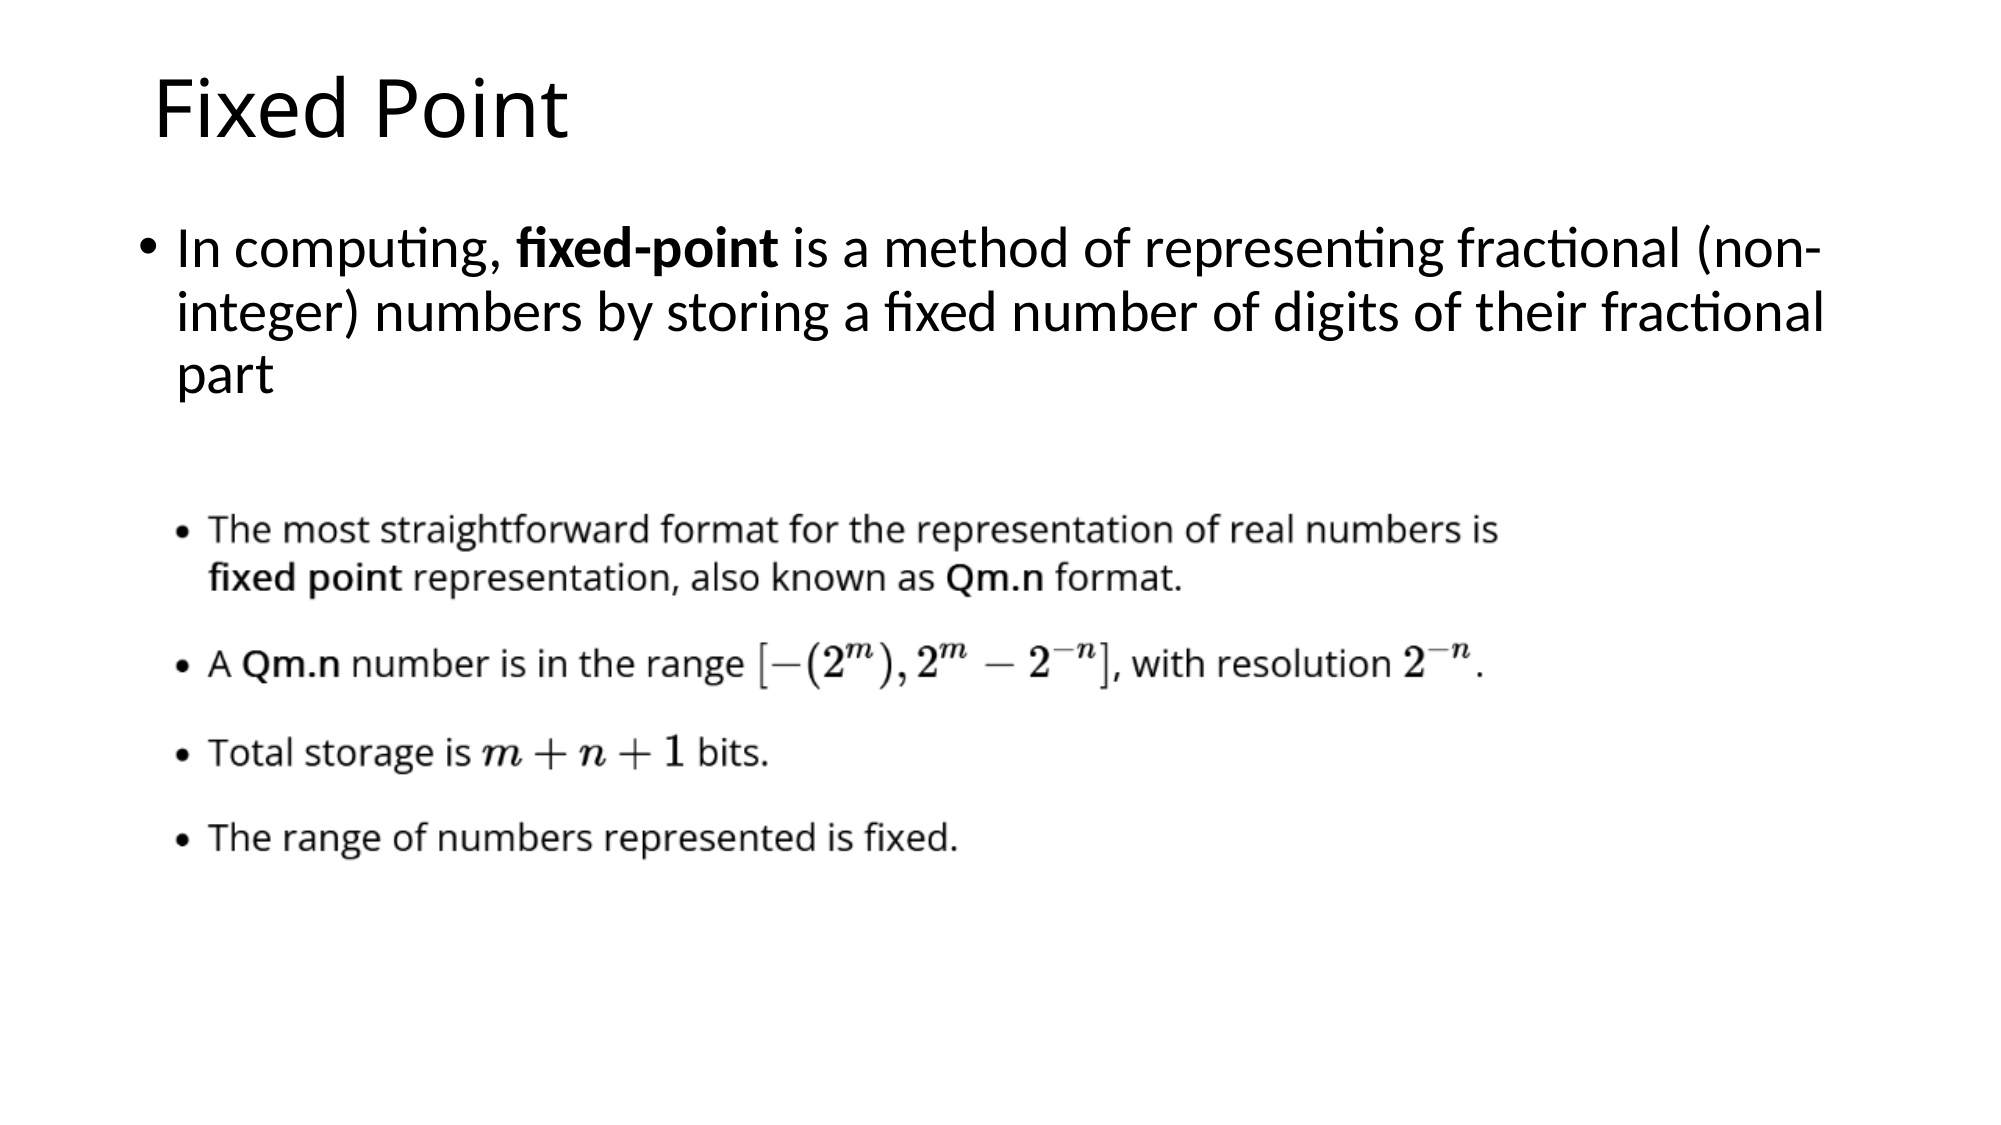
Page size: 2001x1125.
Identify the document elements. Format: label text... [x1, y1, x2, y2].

list In computing, fixed-point is a method of representing fractional (non-integer) numbers by storing a fixed number of digits of their fractional part [124, 210, 1849, 924]
picture [123, 464, 1573, 950]
title Fixed Point [137, 59, 1863, 163]
